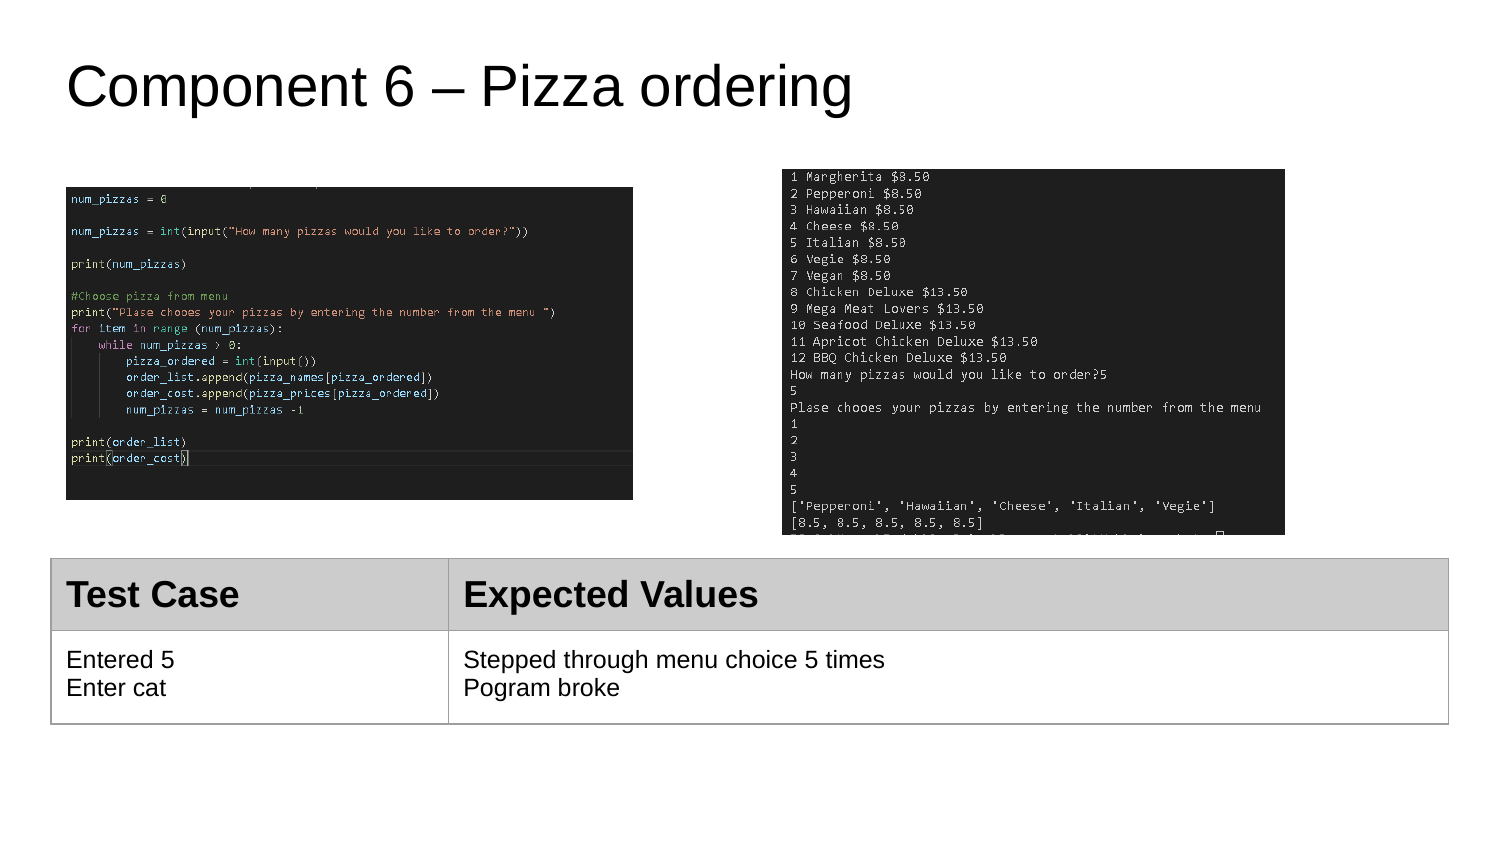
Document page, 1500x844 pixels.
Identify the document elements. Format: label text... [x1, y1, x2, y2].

table_cell Entered 5 Enter cat [52, 631, 448, 723]
title Component 6 – Pizza ordering [51, 33, 1449, 128]
table_cell Stepped through menu choice 5 times Pogram broke [449, 631, 1448, 723]
table_header Test Case [52, 559, 448, 630]
picture [66, 186, 634, 501]
picture [782, 169, 1285, 536]
table_header Expected Values [449, 559, 1448, 630]
